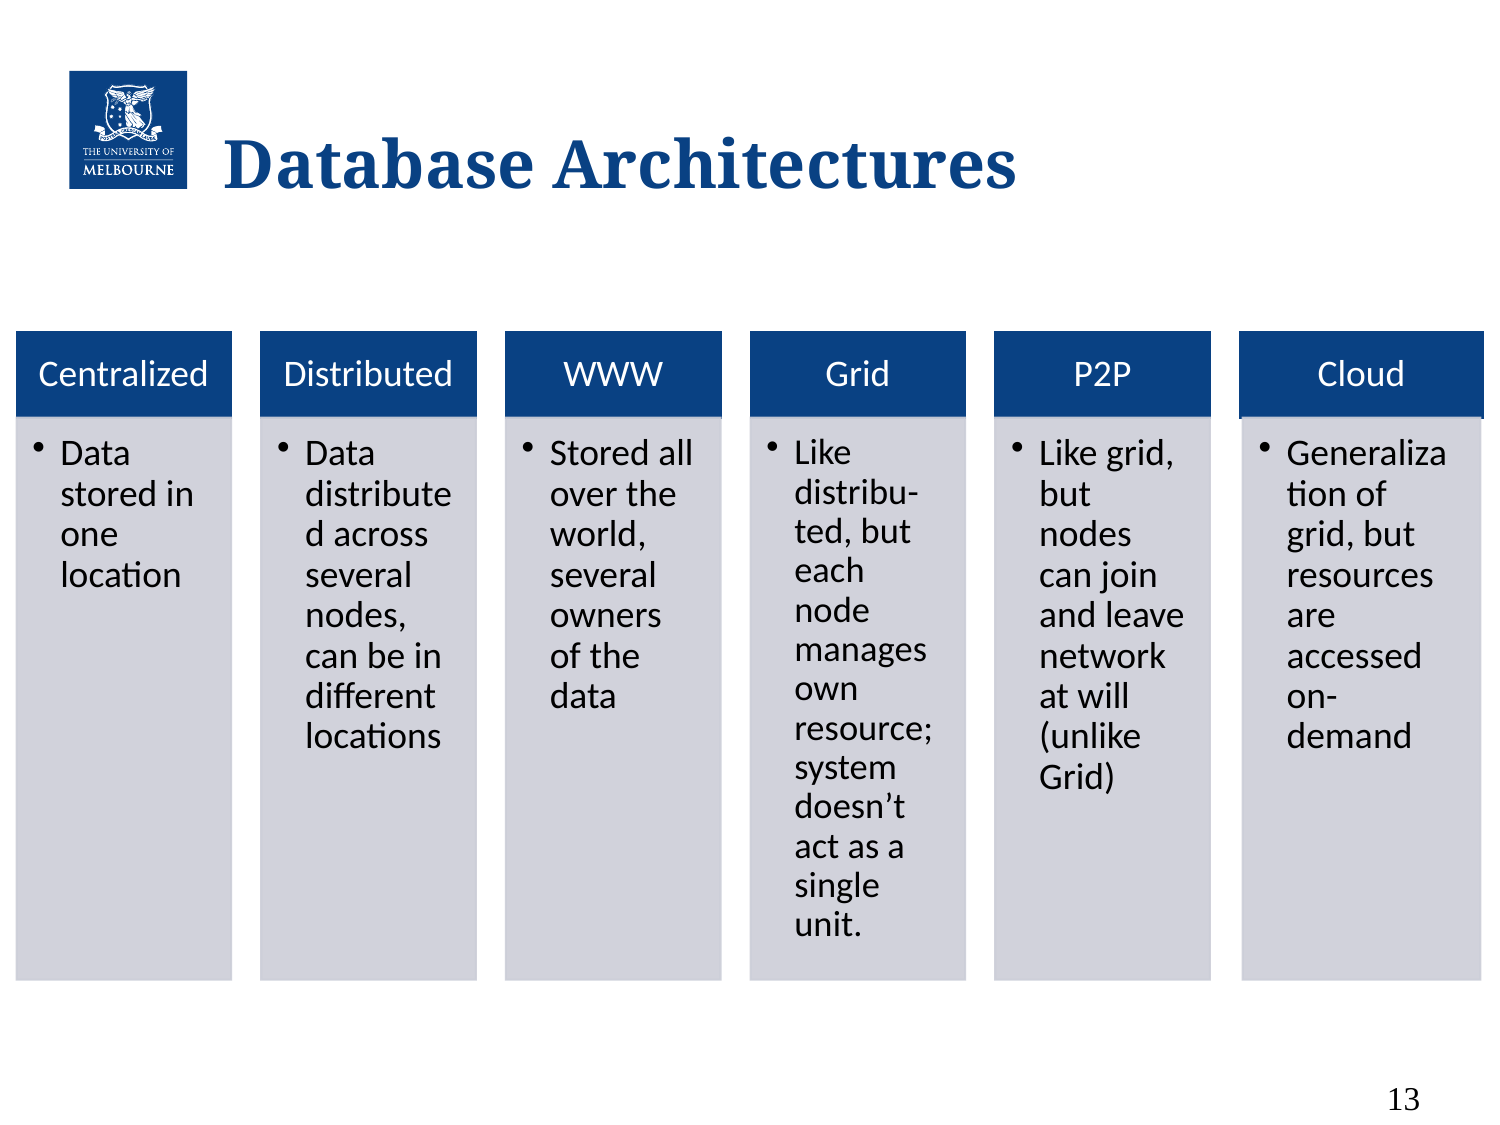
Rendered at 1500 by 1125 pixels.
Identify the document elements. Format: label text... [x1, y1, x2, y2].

title Database Architectures [208, 64, 1443, 211]
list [16, 251, 1484, 1061]
